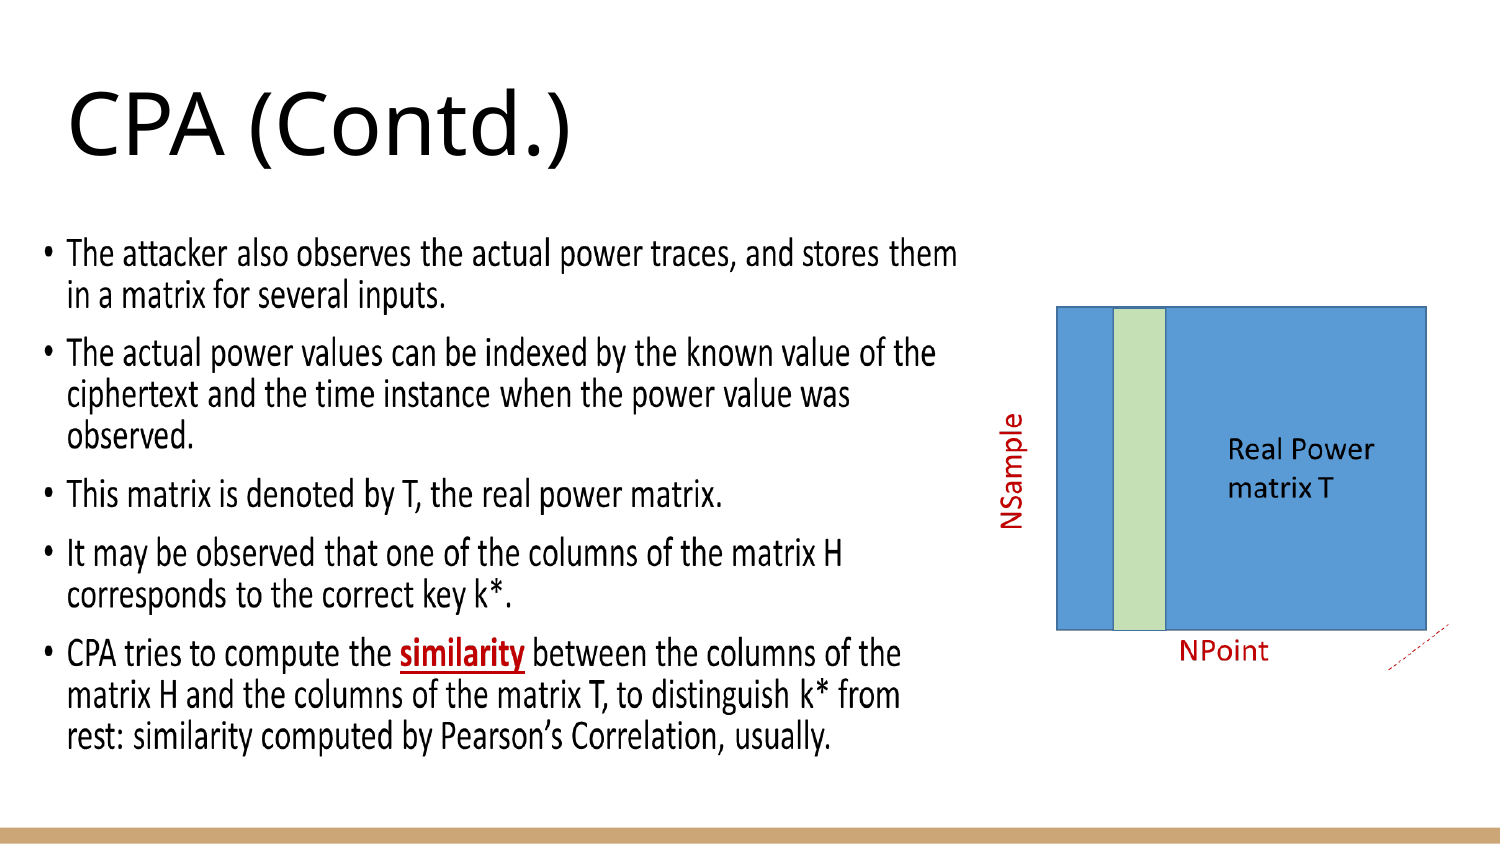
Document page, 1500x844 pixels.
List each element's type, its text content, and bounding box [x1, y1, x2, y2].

title CPA (Contd.) [51, 51, 1449, 189]
picture [24, 212, 1450, 819]
